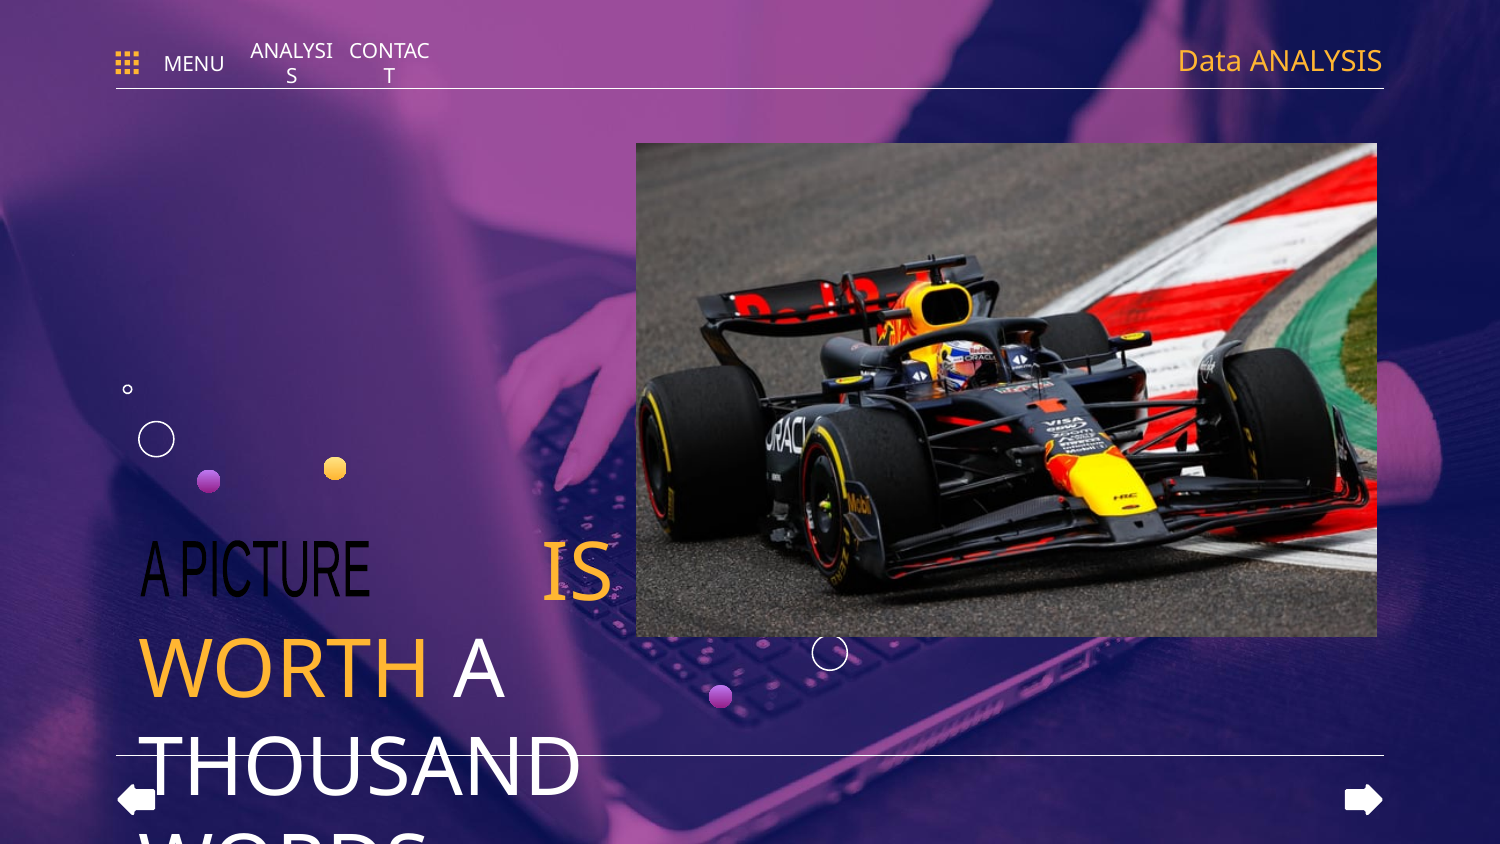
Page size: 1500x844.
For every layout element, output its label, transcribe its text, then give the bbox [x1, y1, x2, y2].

text_box ANALYSIS [248, 45, 335, 81]
text_box [109, 45, 145, 81]
text_box [117, 784, 156, 816]
text_box CONTACT [346, 45, 433, 81]
text_box [1344, 784, 1383, 816]
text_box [115, 50, 139, 75]
picture [0, 0, 1500, 844]
text_box [709, 684, 733, 708]
text_box [323, 456, 347, 480]
text_box MENU [151, 45, 237, 81]
title IS WORTH A THOUSAND WORDS [123, 504, 674, 708]
text_box Data ANALYSIS [1158, 34, 1383, 85]
text_box [197, 469, 221, 493]
